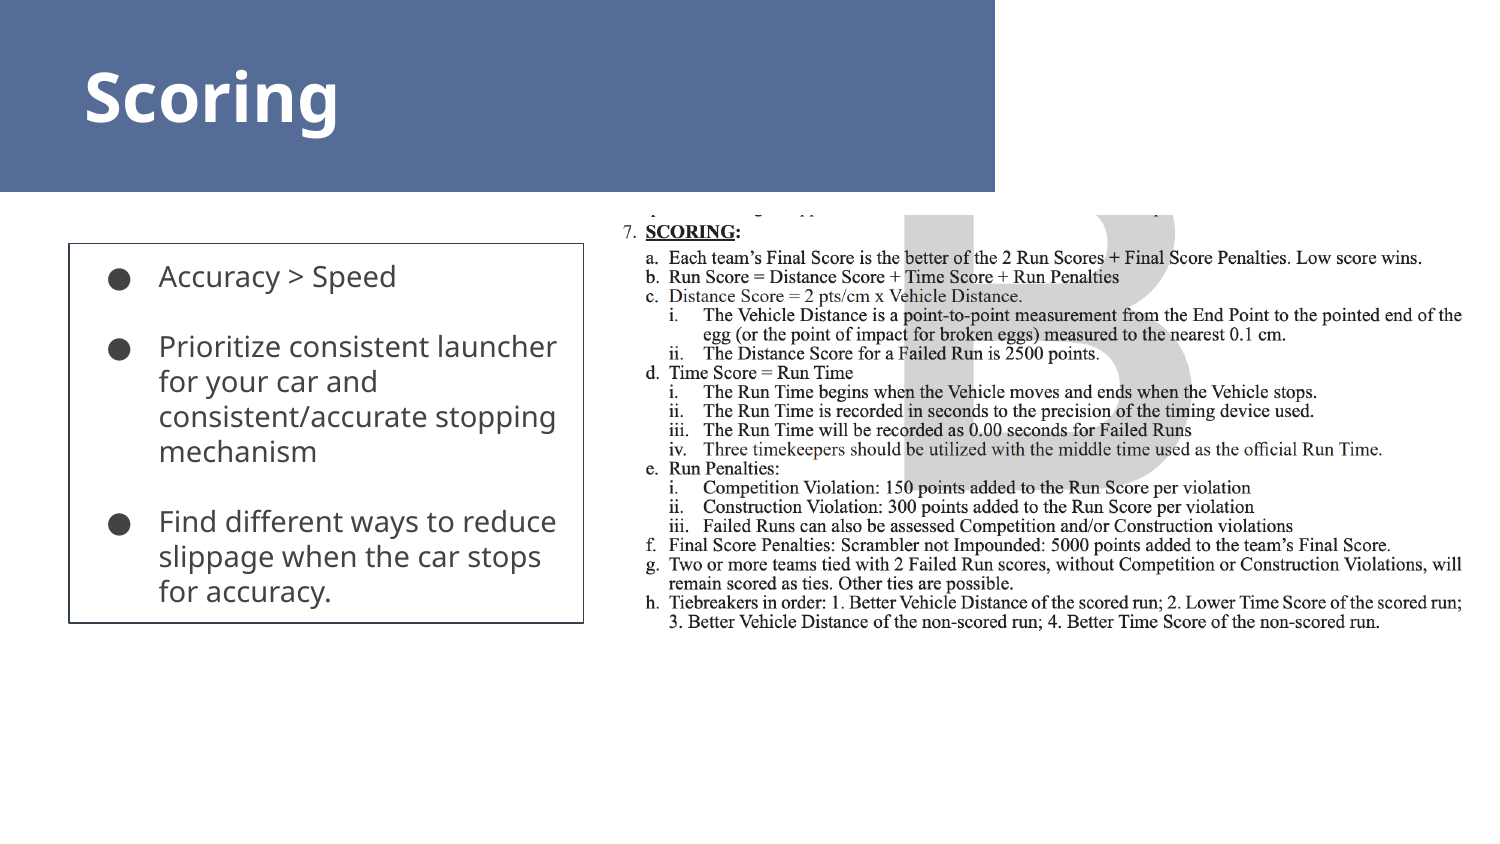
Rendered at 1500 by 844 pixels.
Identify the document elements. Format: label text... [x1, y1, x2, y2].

text_box [0, 0, 995, 192]
text_box Accuracy > Speed Prioritize consistent launcher for your car and consistent/accurate stopping mechanism Find different ways to reduce slippage when the car stops for accuracy. [68, 243, 584, 624]
title Scoring [69, 39, 824, 211]
picture [608, 214, 1476, 677]
